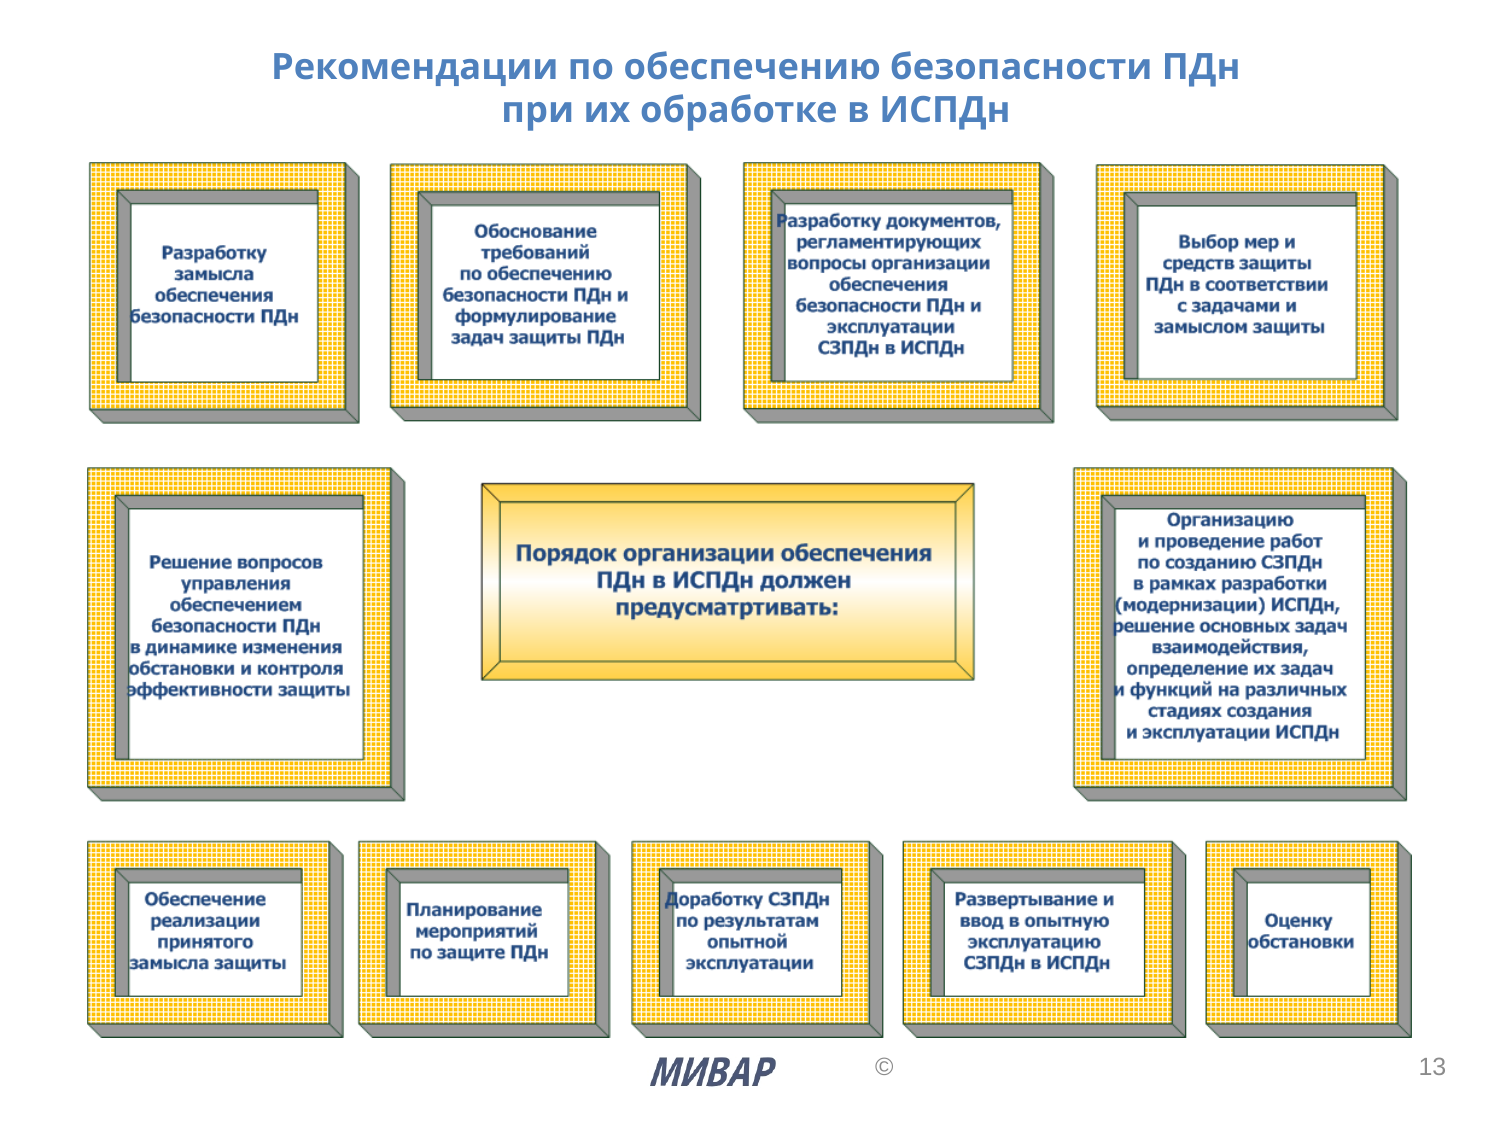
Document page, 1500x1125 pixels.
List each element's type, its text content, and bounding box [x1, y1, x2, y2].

title Рекомендации по обеспечению безопасности ПДн при их обработке в ИСПДн [38, 35, 1474, 138]
slide_number © 13 [769, 1042, 1462, 1103]
picture [646, 1054, 779, 1089]
picture [87, 161, 1412, 1038]
